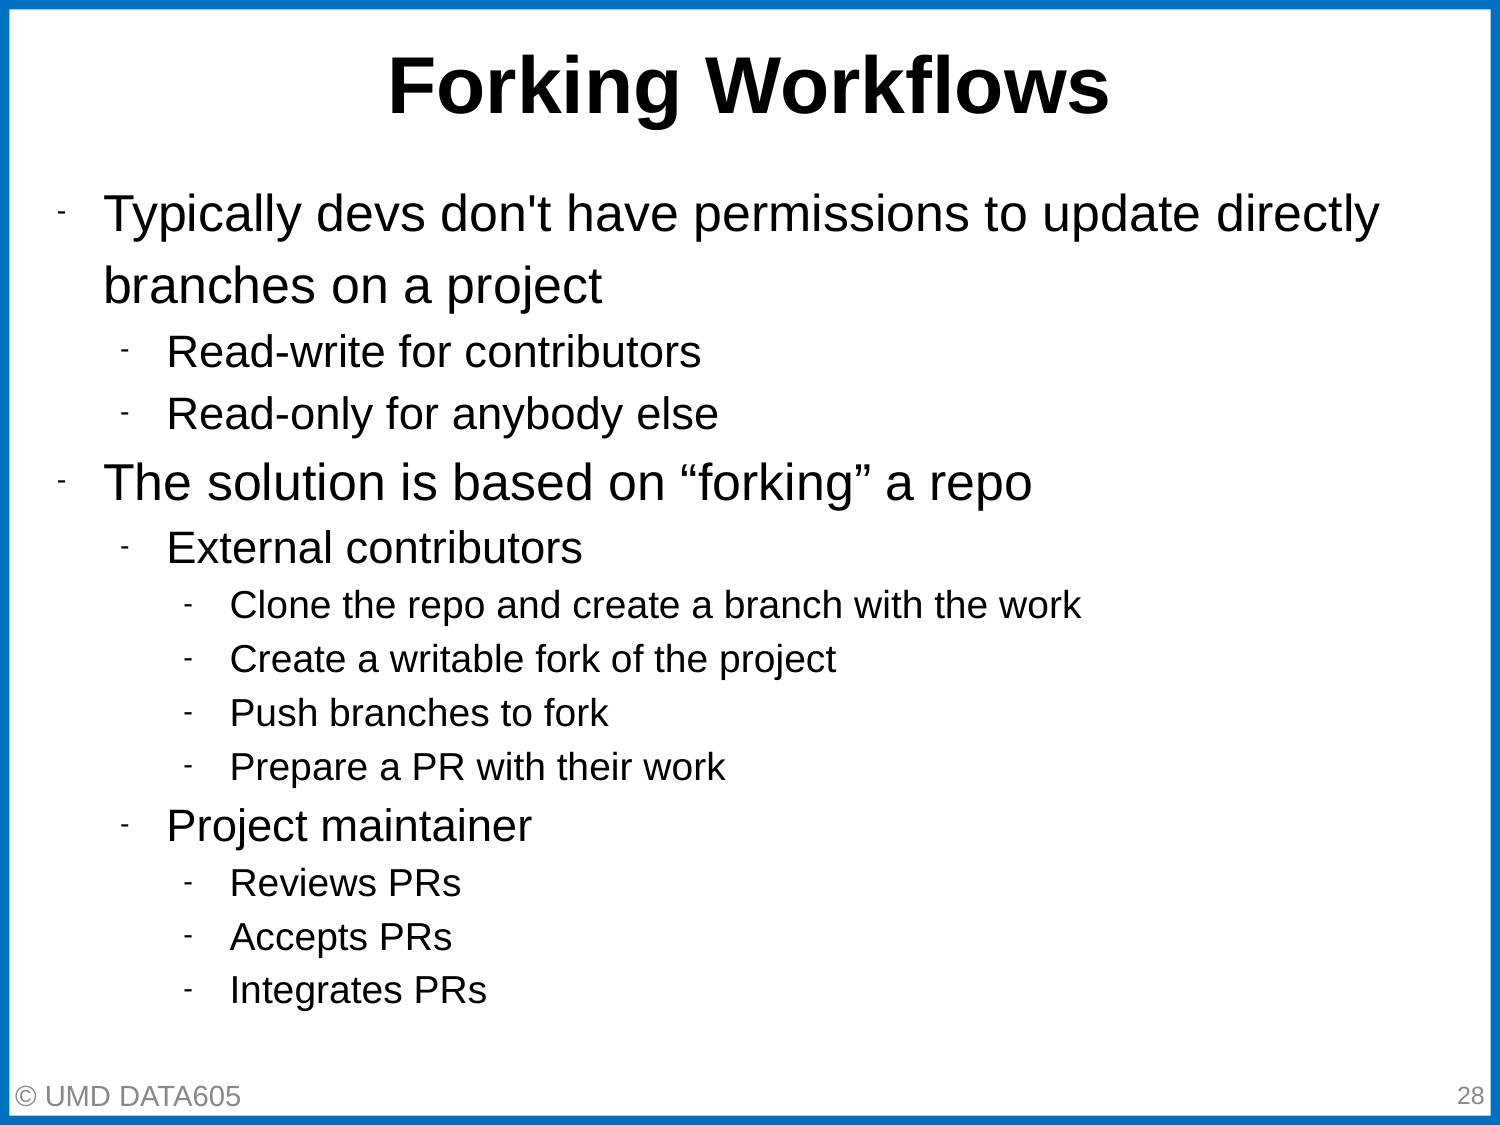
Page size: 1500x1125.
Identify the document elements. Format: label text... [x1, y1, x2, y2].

slide_number ‹#› [1149, 1065, 1500, 1125]
title Forking Workflows [24, 24, 1475, 138]
list Typically devs don't have permissions to update directly branches on a project Read-write for contributors Read-only for anybody else The solution is based on “forking” a repo External contributors Clone the repo and create a branch with the work Create a writable fork of the project Push branches to fork Prepare a PR with their work Project maintainer Reviews PRs Accepts PRs Integrates PRs [24, 162, 1475, 1025]
